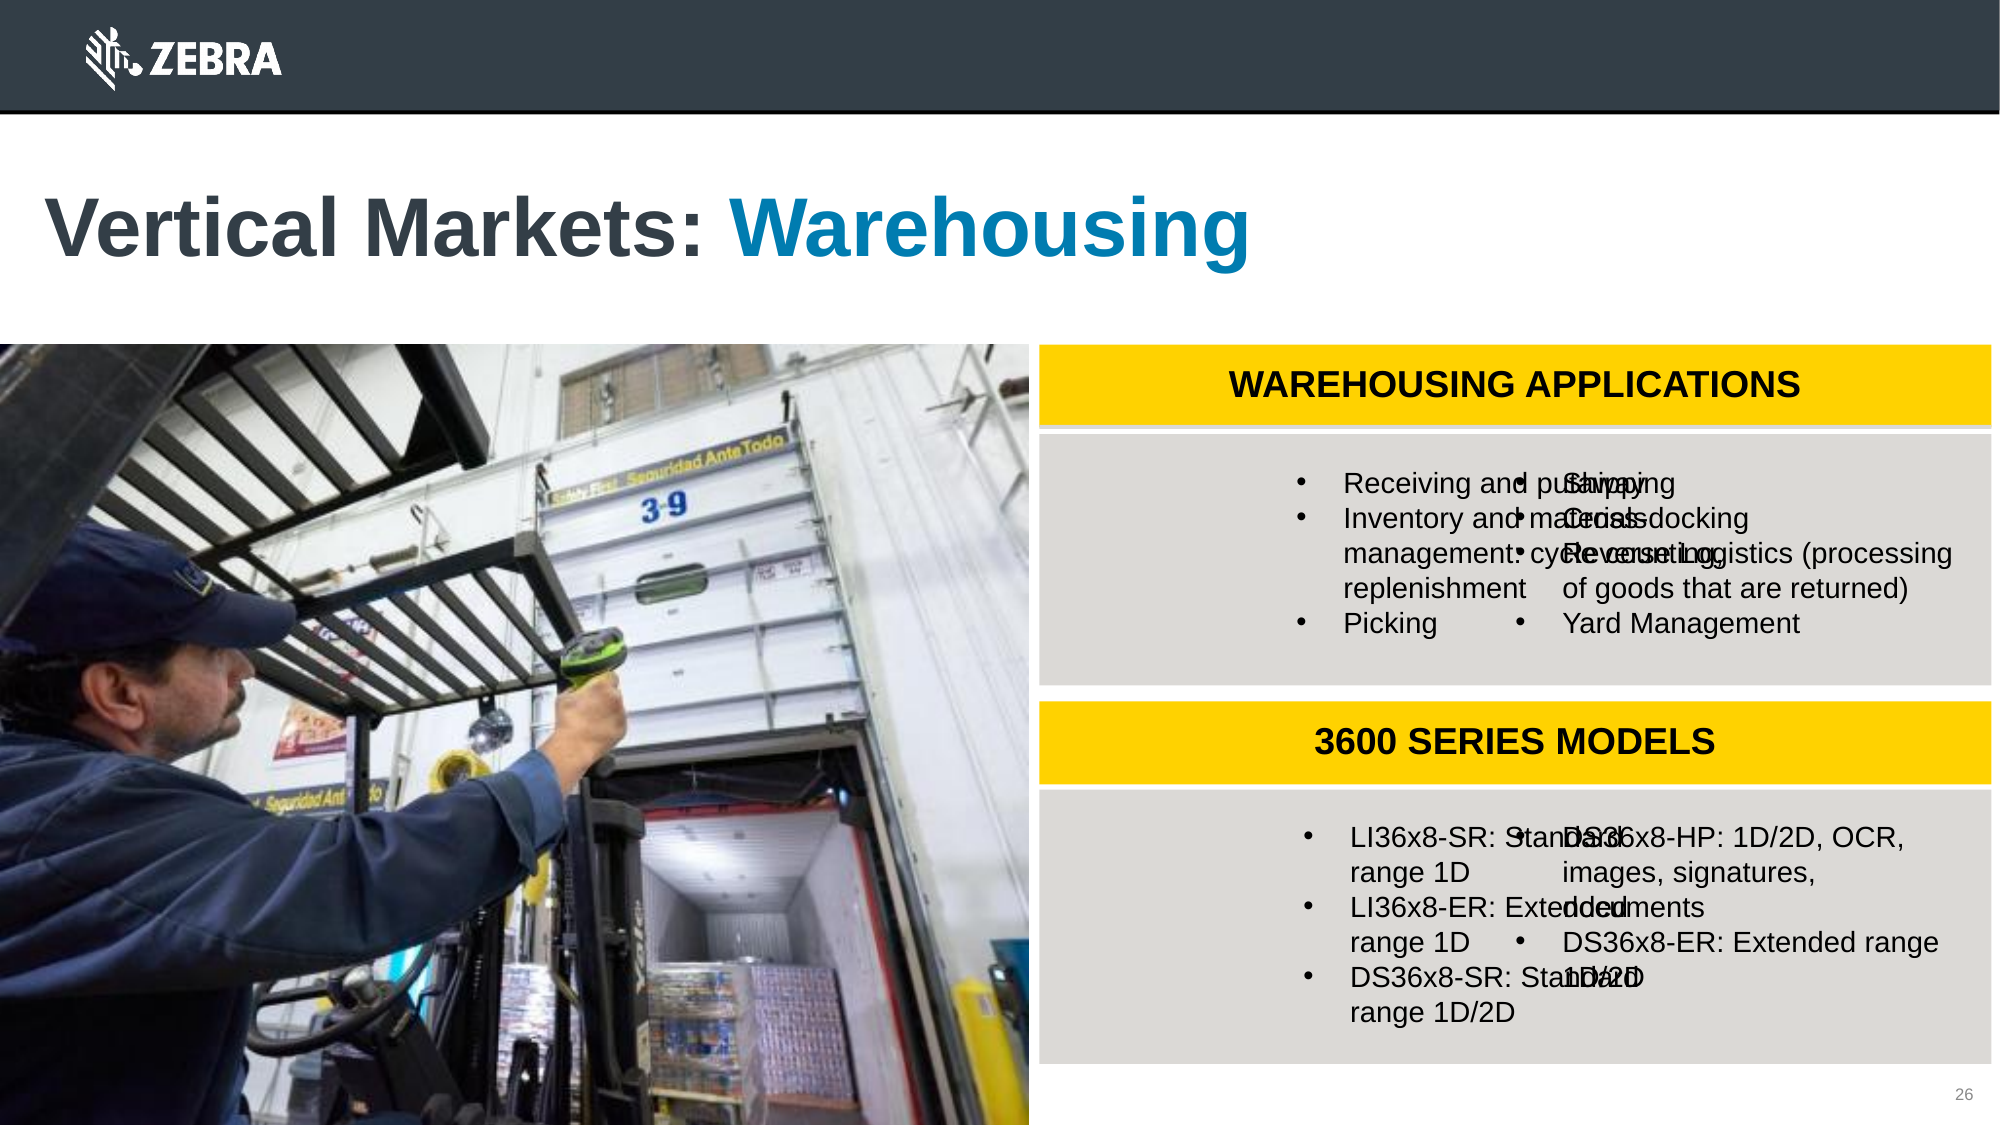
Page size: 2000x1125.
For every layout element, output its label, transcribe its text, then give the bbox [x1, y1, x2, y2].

picture [0, 344, 1029, 1125]
text_box Receiving and putaway Inventory and materials management: cycle counting, replenishment Picking Shipping Cross-docking Reverse Logistics (processing of goods that are returned) Yard Management [1039, 424, 1992, 429]
title Vertical Markets: Warehousing [42, 85, 1514, 274]
text_box 26 [1935, 1063, 1994, 1124]
text_box Receiving and putaway Inventory and materials management: cycle counting, replenishment Picking Shipping Cross-docking Reverse Logistics (processing of goods that are returned) Yard Management [1039, 434, 1992, 686]
picture [86, 27, 282, 91]
text_box 3600 SERIES MODELS [1039, 701, 1992, 785]
text_box WAREHOUSING APPLICATIONS [1039, 344, 1992, 424]
text_box LI36x8-SR: Standard range 1D LI36x8-ER: Extended range 1D DS36x8-SR: Standard range 1D/2D DS36x8-HP: 1D/2D, OCR, images, signatures, documents DS36x8-ER: Extended range 1D/2D [1039, 789, 1992, 1064]
text_box [0, 0, 2000, 111]
